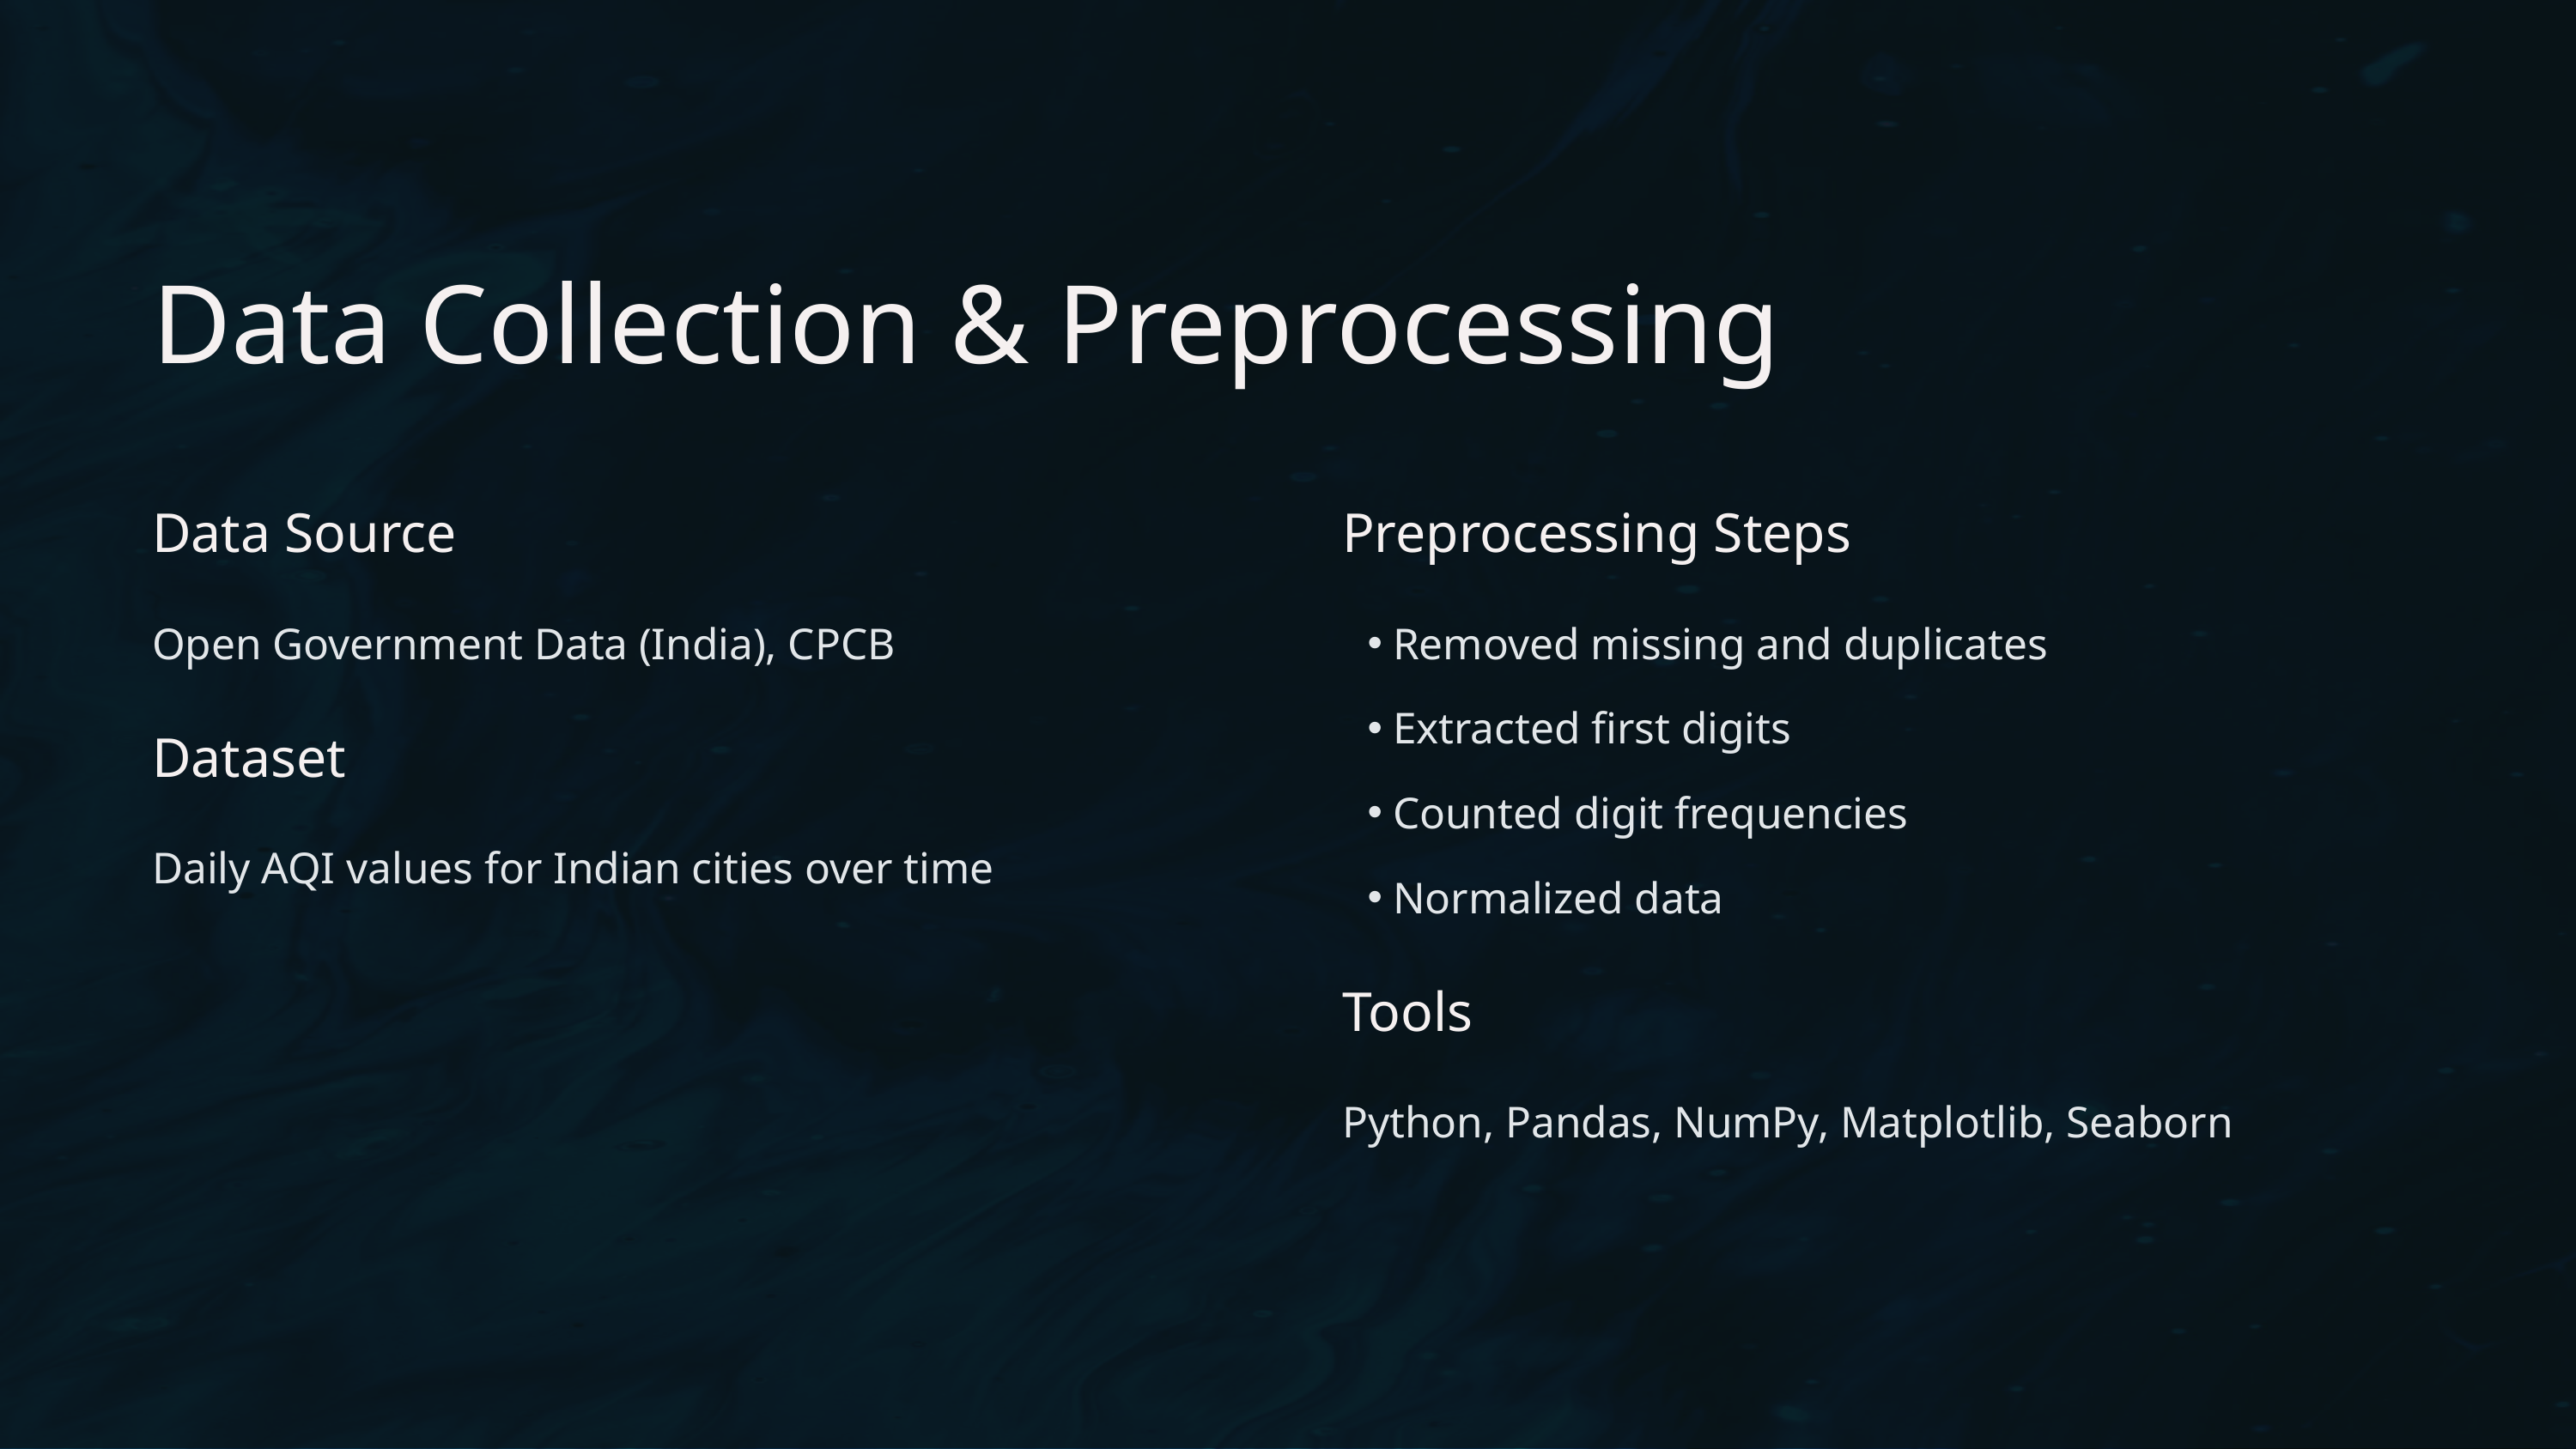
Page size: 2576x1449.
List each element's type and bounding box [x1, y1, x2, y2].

text_box [1342, 778, 2426, 848]
text_box [1342, 693, 2426, 763]
text_box [1342, 608, 2426, 679]
text_box [0, 0, 2576, 1449]
text_box [151, 833, 1236, 903]
text_box [151, 252, 1819, 390]
text_box [1342, 497, 1886, 566]
text_box [1342, 975, 1886, 1044]
text_box [151, 497, 696, 566]
text_box [151, 721, 696, 790]
text_box [1342, 862, 2426, 933]
text_box [1342, 1086, 2426, 1157]
text_box [151, 608, 1236, 679]
